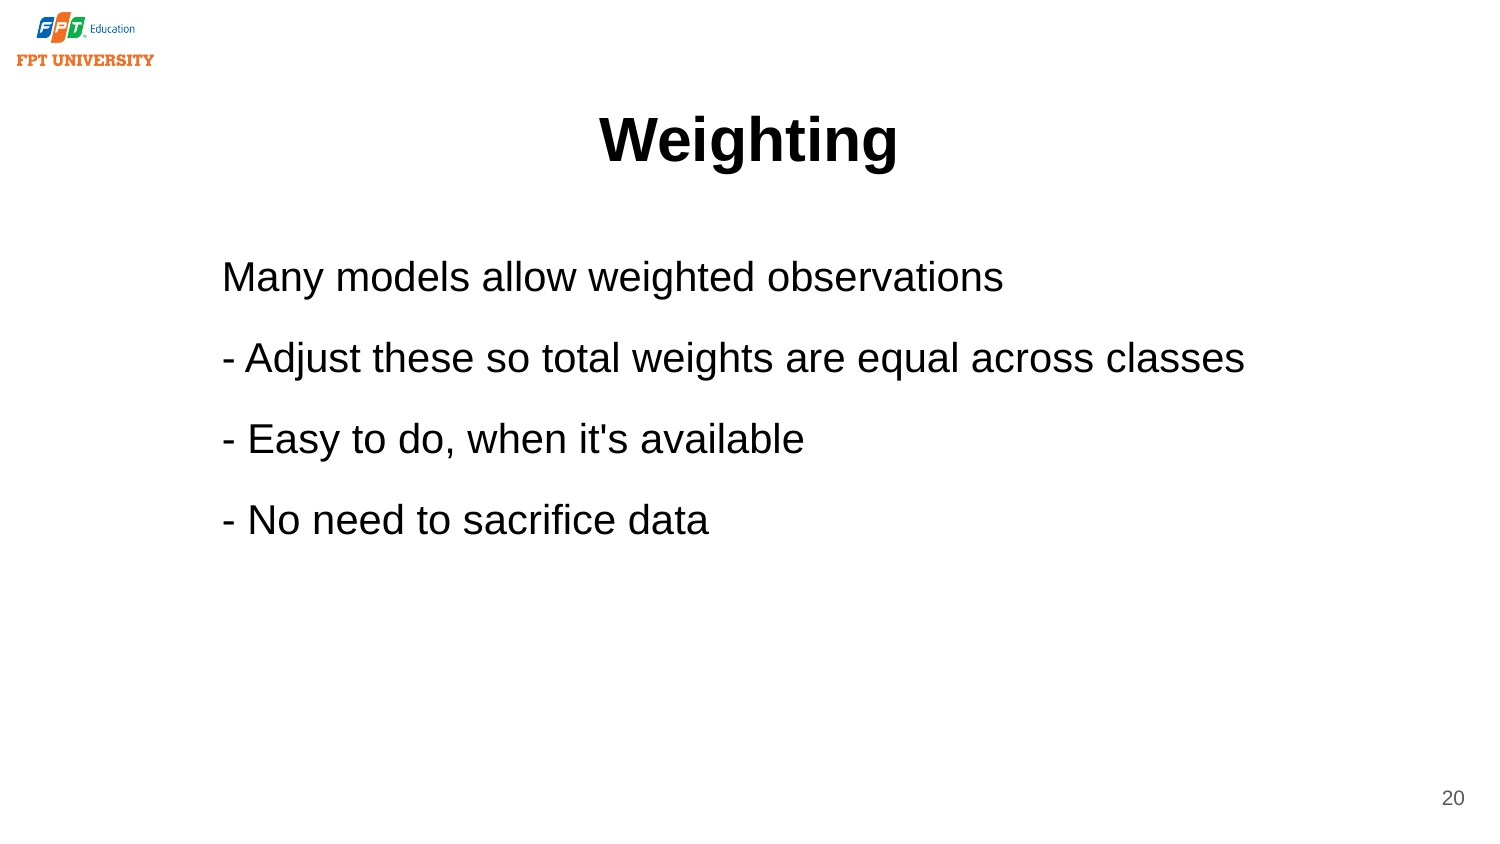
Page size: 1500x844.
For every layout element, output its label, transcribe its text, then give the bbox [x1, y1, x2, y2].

list Many models allow weighted observations - Adjust these so total weights are equal across classes - Easy to do, when it's available - No need to sacrifice data [206, 227, 1449, 750]
slide_number 20 [1389, 764, 1480, 830]
picture [11, 1, 160, 77]
title Weighting [51, 72, 1449, 167]
